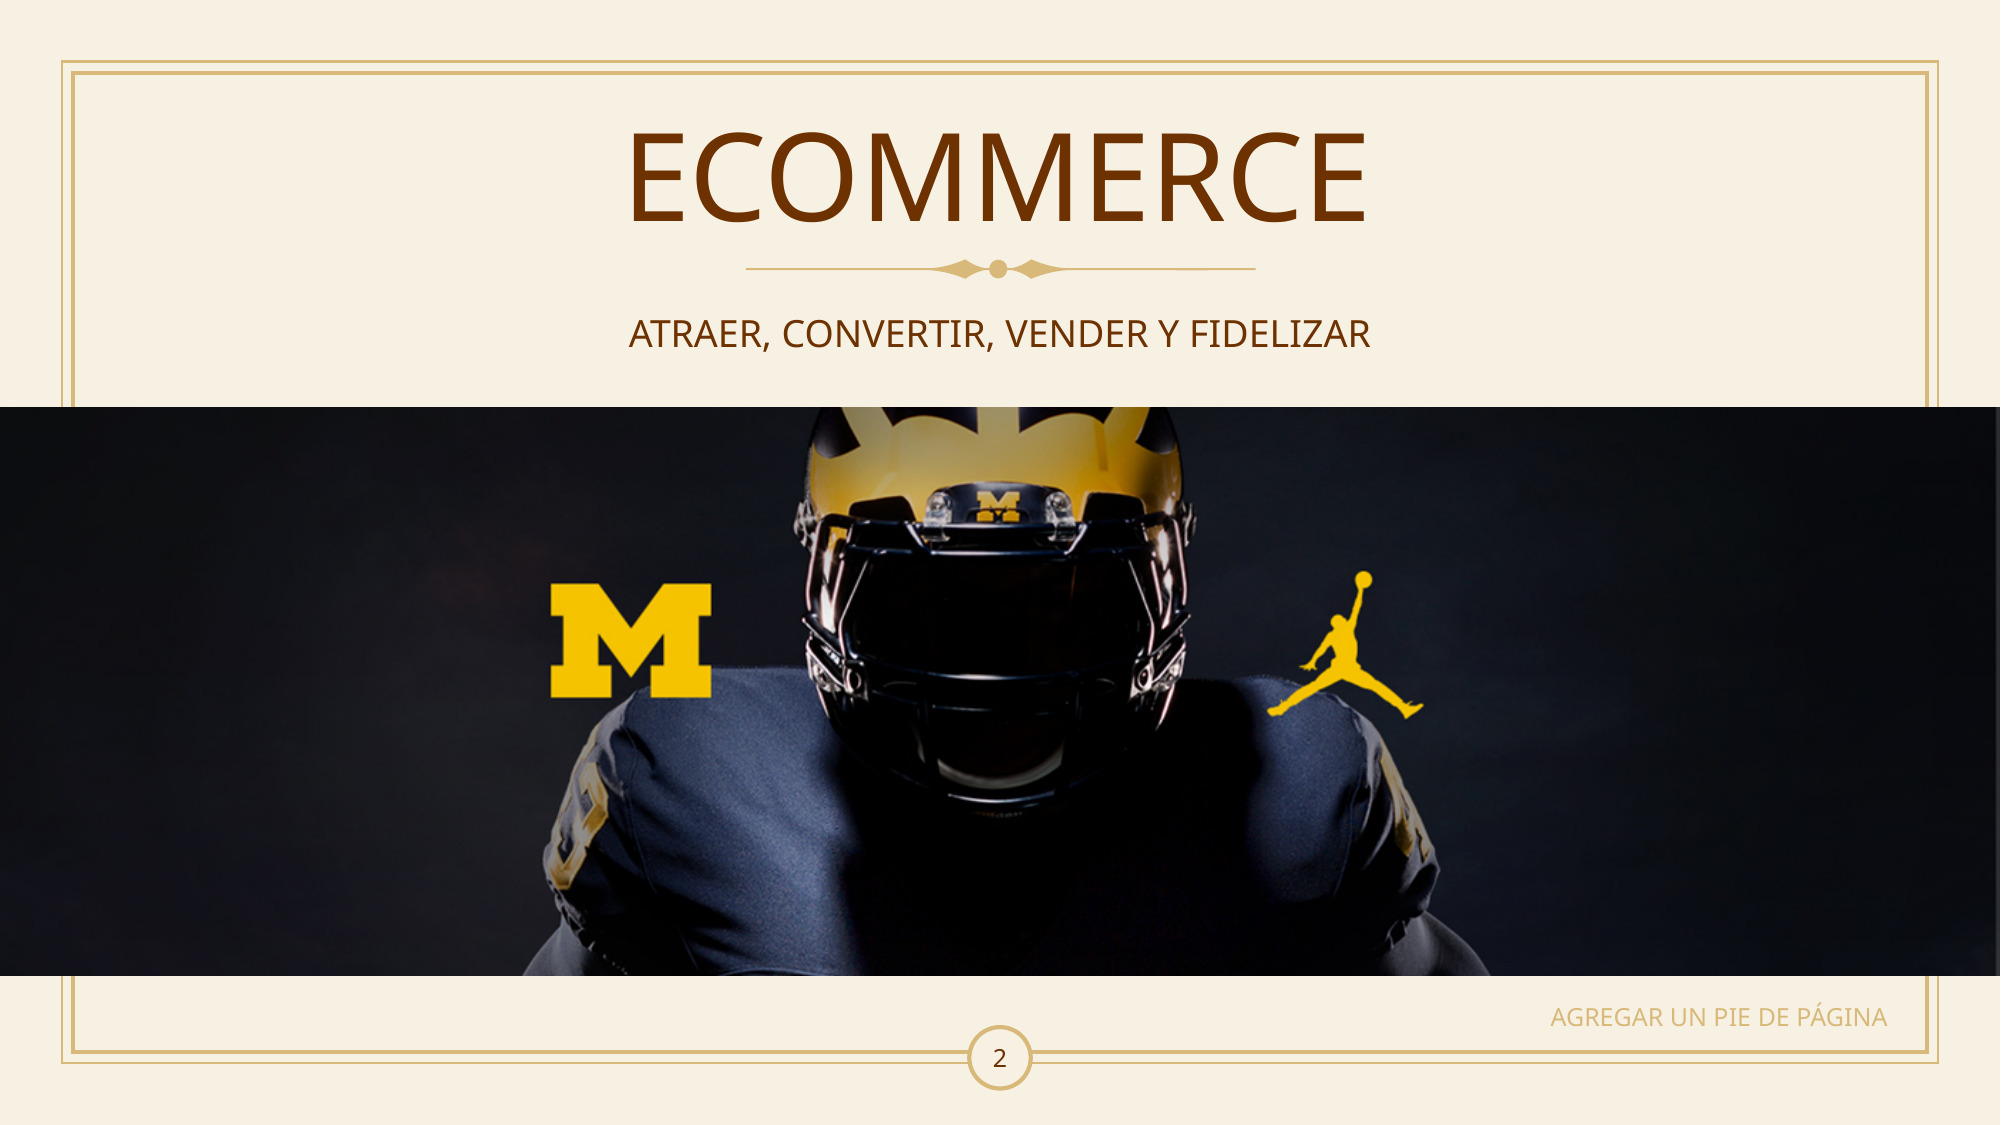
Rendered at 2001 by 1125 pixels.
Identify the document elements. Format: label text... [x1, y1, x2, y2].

footer AGREGAR UN PIE DE PÁGINA [1345, 987, 1904, 1047]
slide_number 2 [954, 1029, 1045, 1089]
list ATRAER, CONVERTIR, VENDER Y FIDELIZAR [137, 307, 1863, 386]
picture [0, 407, 2000, 976]
title ECOMMERCE [134, 107, 1860, 256]
